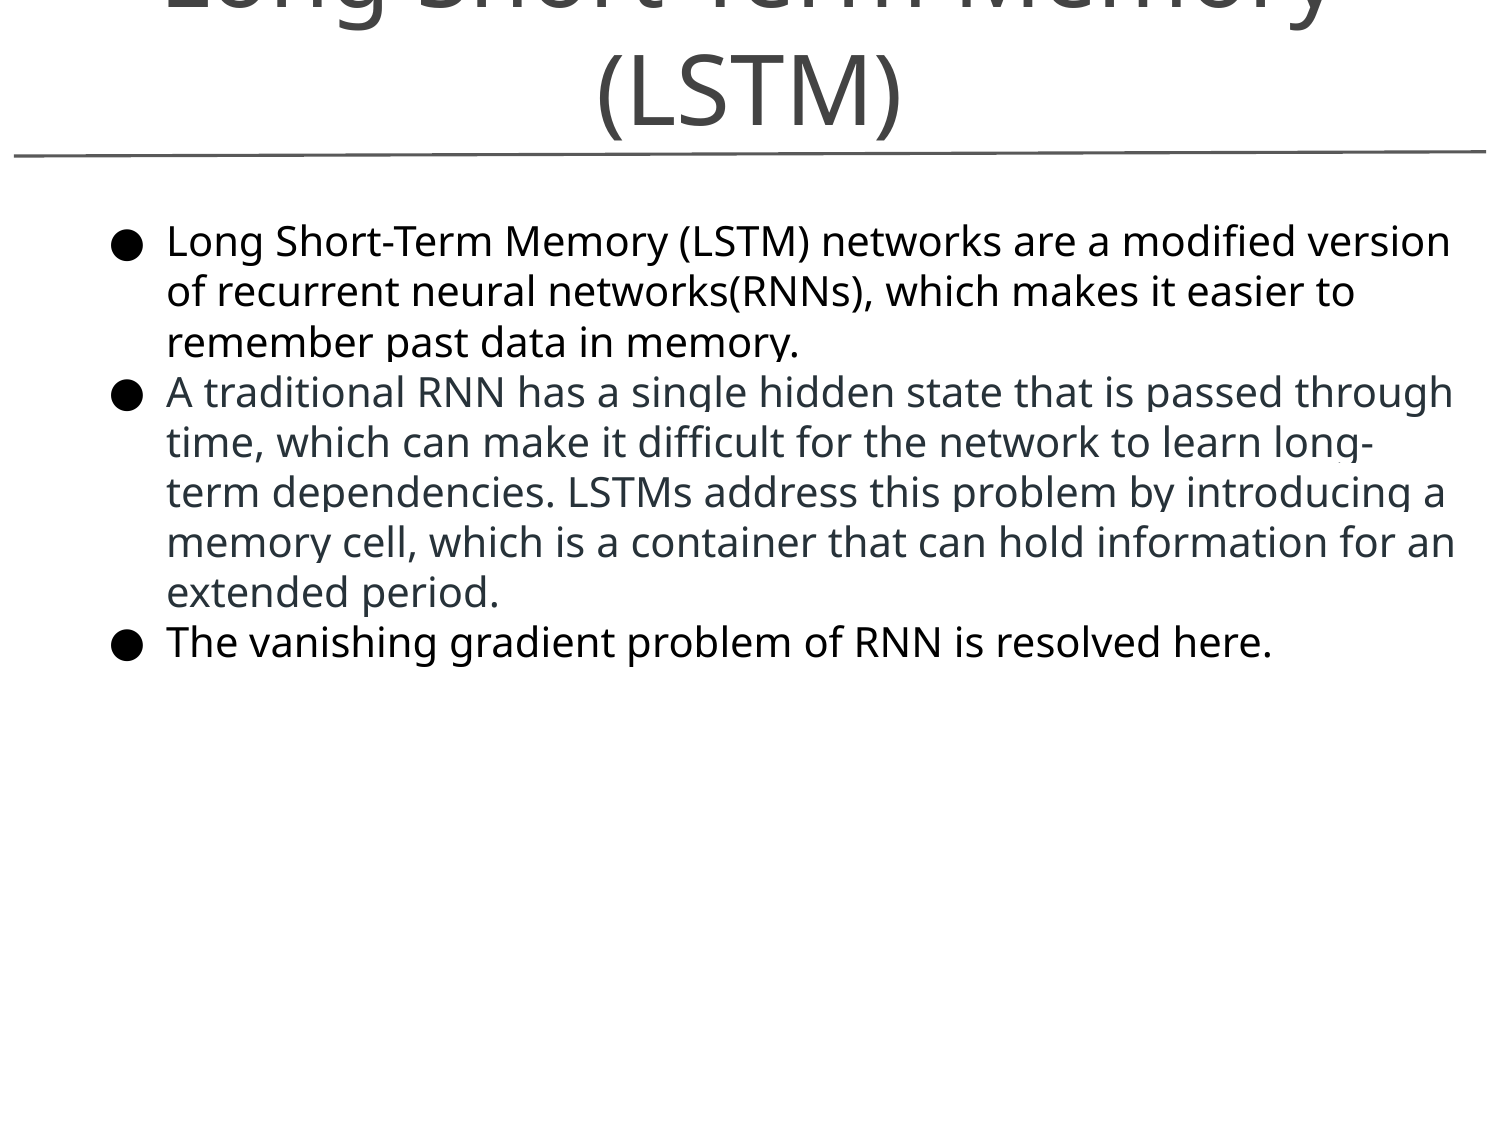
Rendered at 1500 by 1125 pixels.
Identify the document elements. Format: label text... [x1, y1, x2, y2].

text_box Long Short-Term Memory (LSTM) networks are a modified version of recurrent neural networks(RNNs), which makes it easier to remember past data in memory. A traditional RNN has a single hidden state that is passed through time, which can make it difficult for the network to learn long-term dependencies. LSTMs address this problem by introducing a memory cell, which is a container that can hold information for an extended period. The vanishing gradient problem of RNN is resolved here. [75, 200, 1475, 1125]
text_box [13, 151, 1487, 157]
text_box Long Short-Term Memory (LSTM) [0, 27, 1500, 160]
